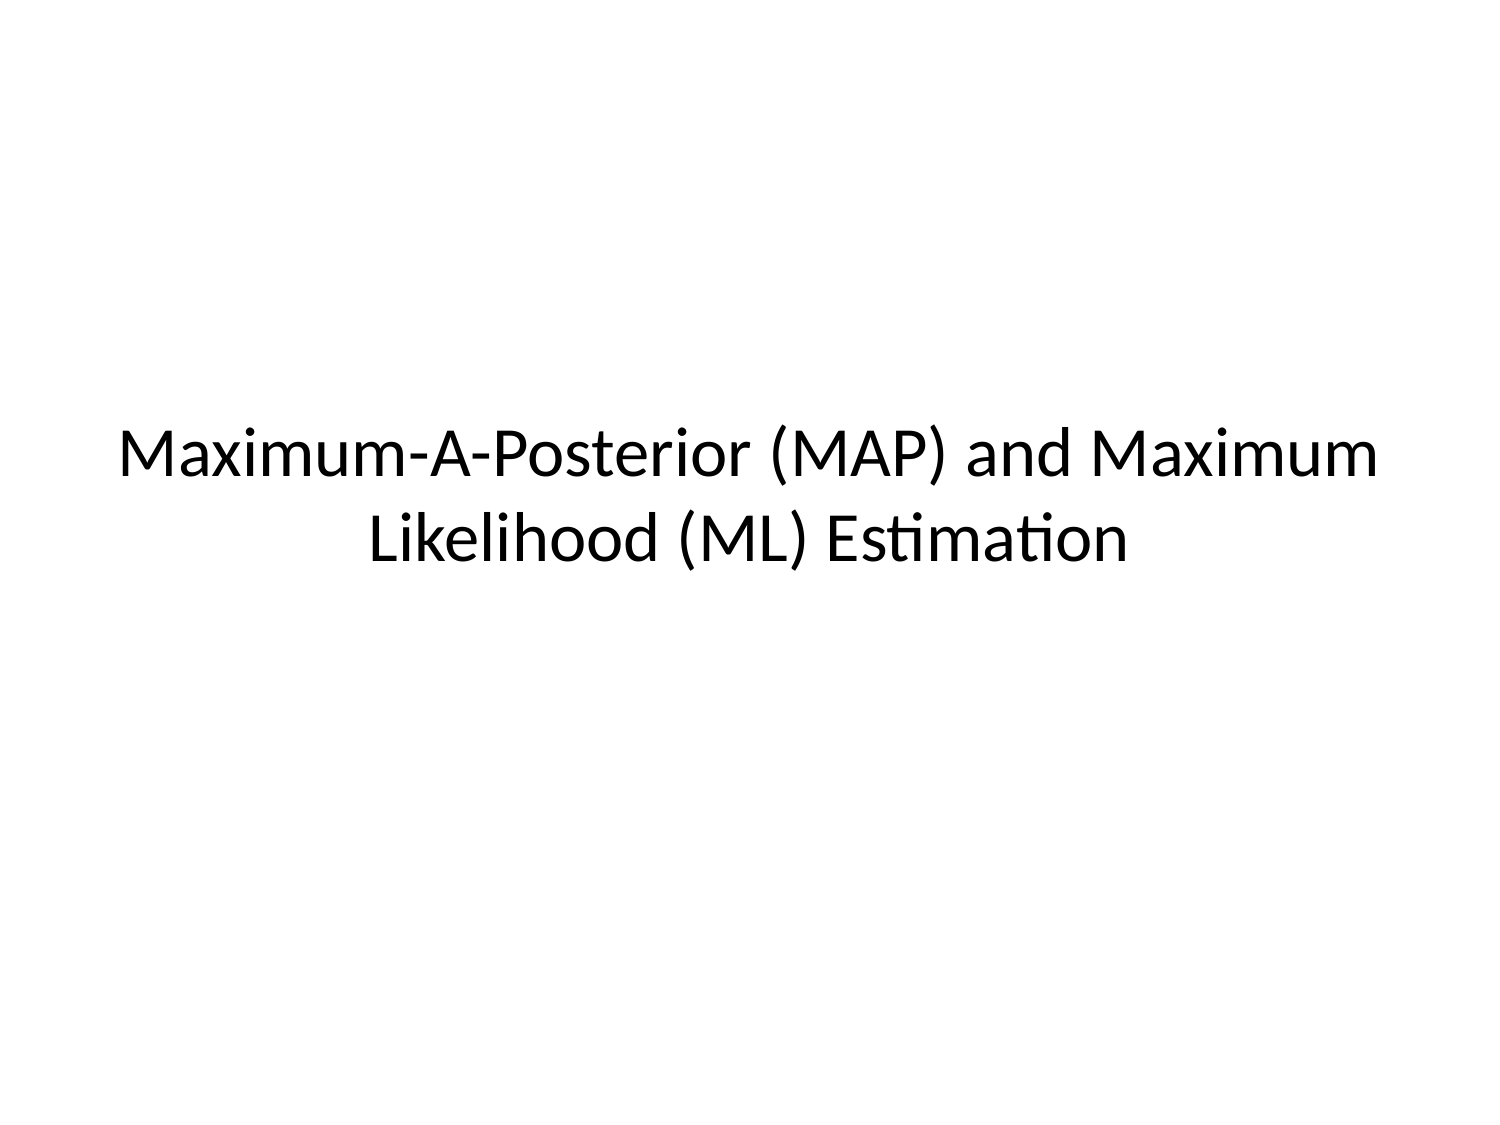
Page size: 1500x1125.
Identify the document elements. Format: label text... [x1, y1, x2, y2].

title Maximum-A-Posterior (MAP) and Maximum Likelihood (ML) Estimation [75, 397, 1425, 585]
